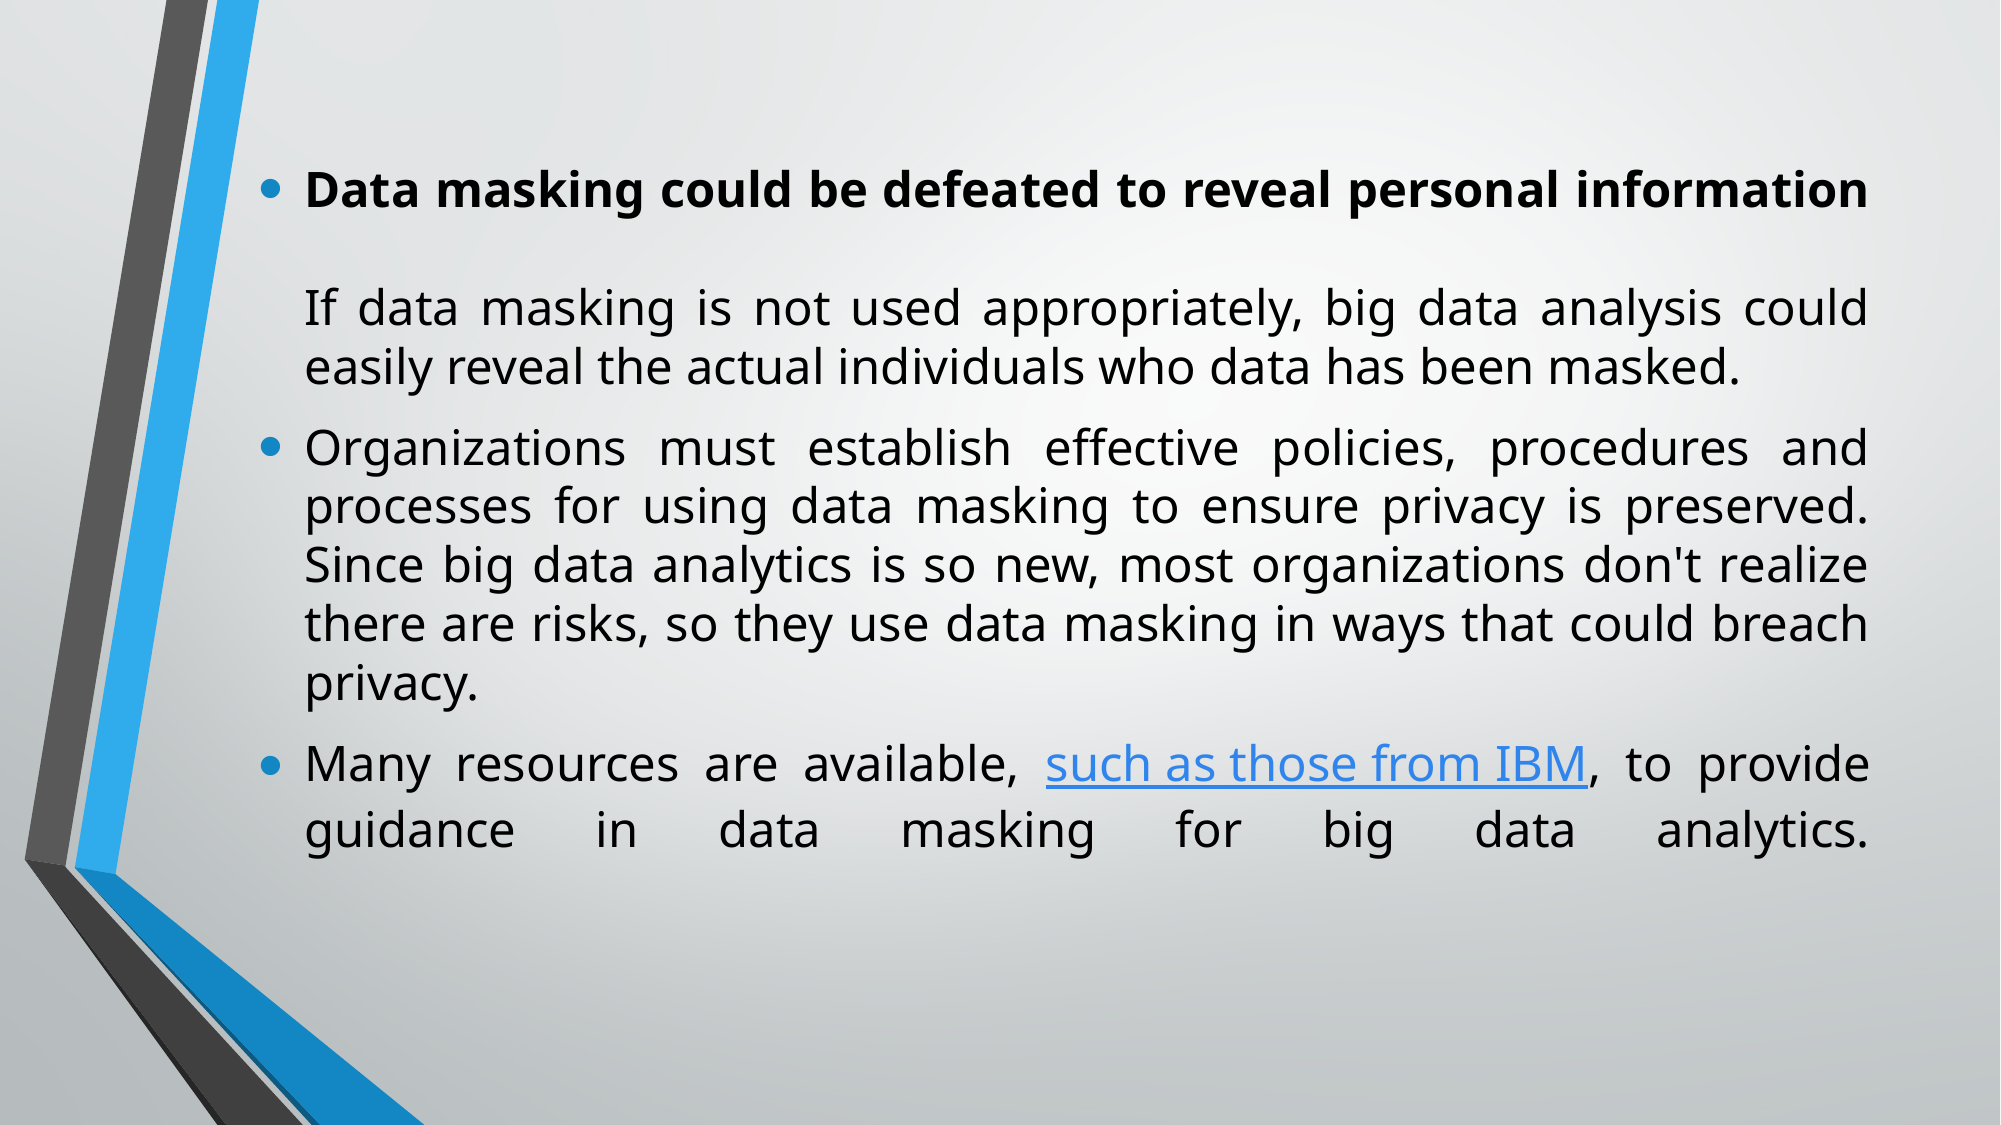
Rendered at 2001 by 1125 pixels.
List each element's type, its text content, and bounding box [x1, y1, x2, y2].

list Data masking could be defeated to reveal personal information If data masking is not used appropriately, big data analysis could easily reveal the actual individuals who data has been masked. Organizations must establish effective policies, procedures and processes for using data masking to ensure privacy is preserved. Since big data analytics is so new, most organizations don't realize there are risks, so they use data masking in ways that could breach privacy. Many resources are available, such as those from IBM, to provide guidance in data masking for big data analytics. [243, 125, 1887, 950]
